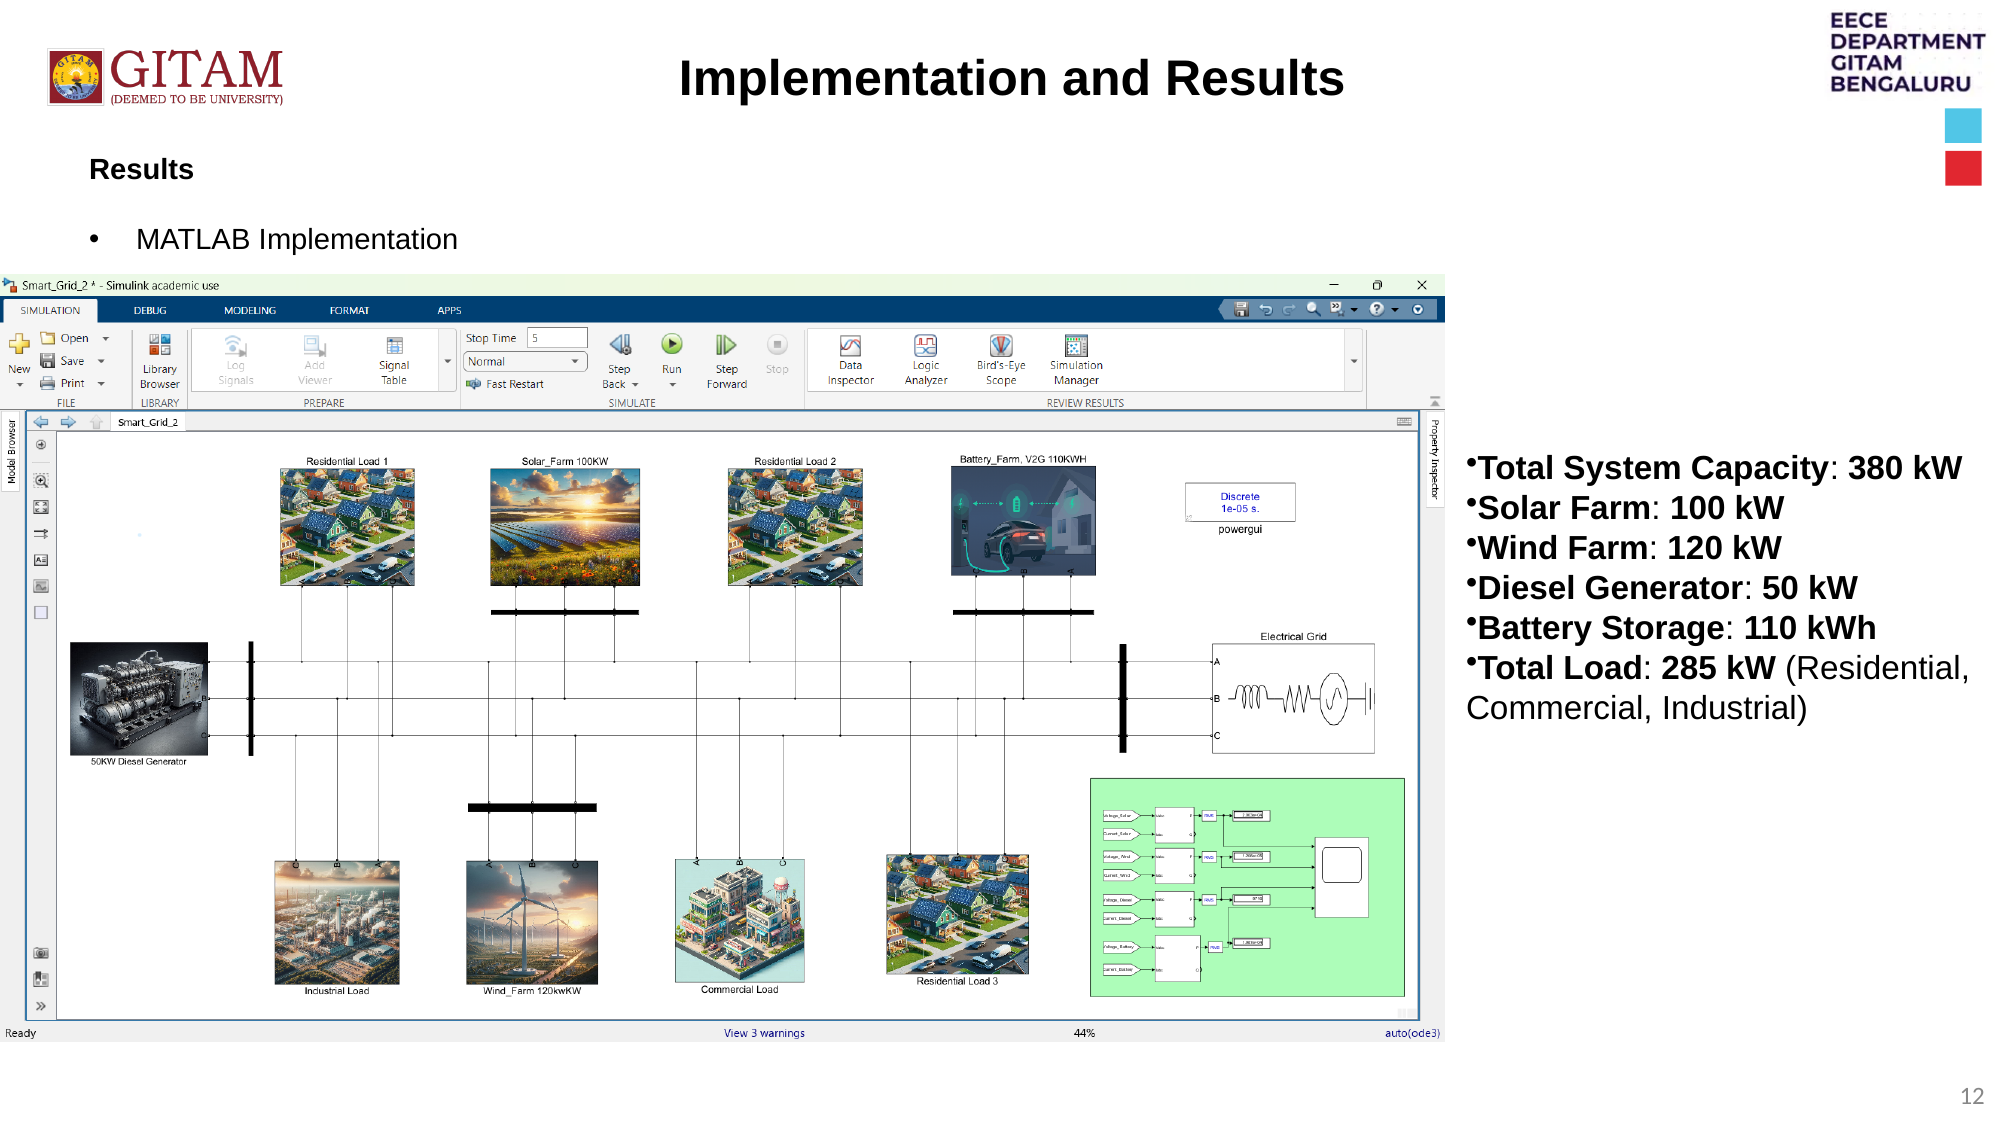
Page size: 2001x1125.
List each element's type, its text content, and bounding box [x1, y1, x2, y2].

picture [0, 273, 1445, 1043]
text_box Total System Capacity: 380 kW Solar Farm: 100 kW Wind Farm: 120 kW Diesel Generator: 50 kW Battery Storage: 110 kWh Total Load: 285 kW (Residential, Commercial, Industrial) [1451, 439, 1994, 814]
slide_number 12 [1550, 1065, 2000, 1125]
picture [1824, 1, 2000, 101]
text_box Results MATLAB Implementation [74, 142, 1933, 1084]
picture [43, 42, 163, 112]
text_box Implementation and Results [163, 38, 1889, 119]
